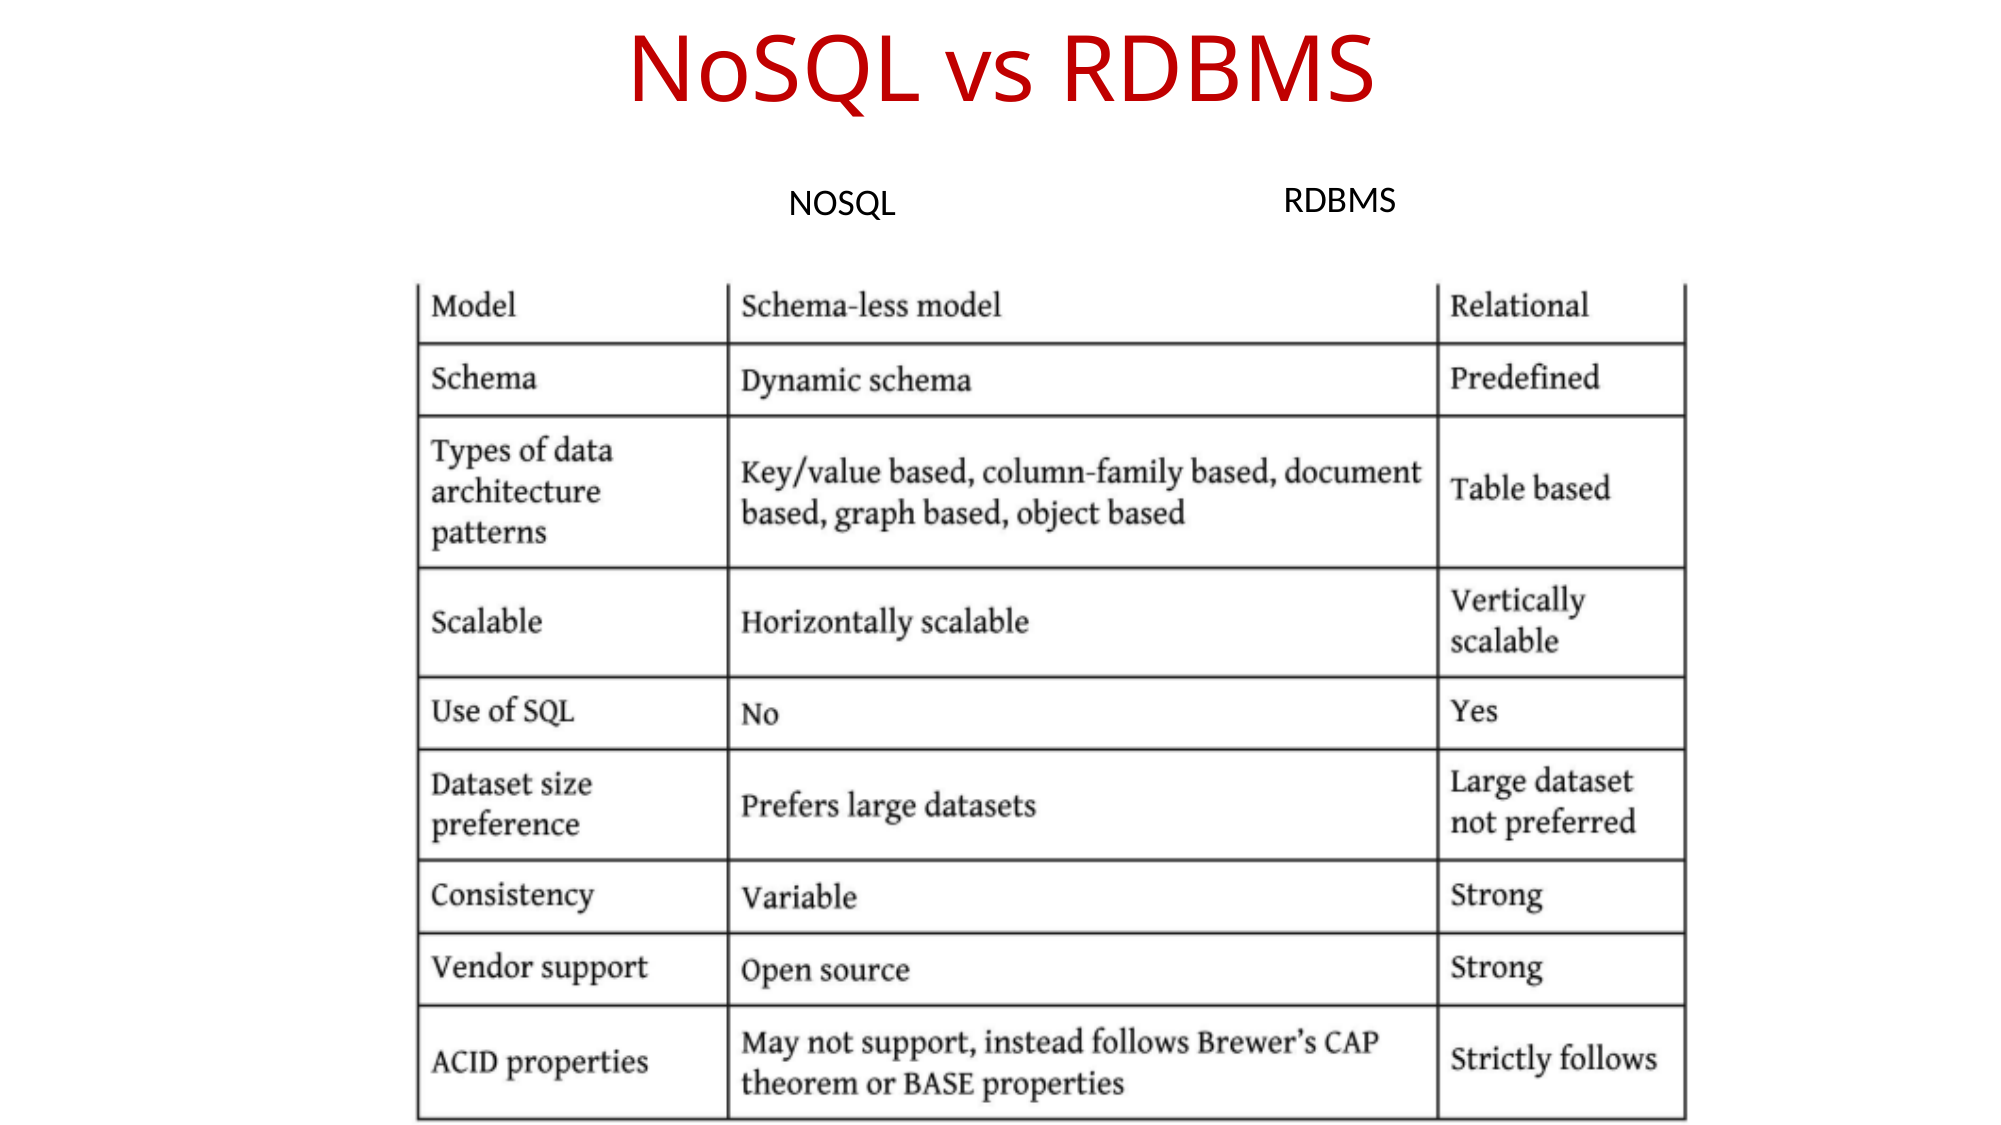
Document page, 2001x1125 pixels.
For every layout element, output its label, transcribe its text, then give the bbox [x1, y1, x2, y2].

text_box RDBMS [1268, 167, 1412, 228]
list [395, 276, 1713, 1125]
title NoSQL vs RDBMS [22, 0, 1982, 157]
text_box NOSQL [773, 170, 911, 230]
